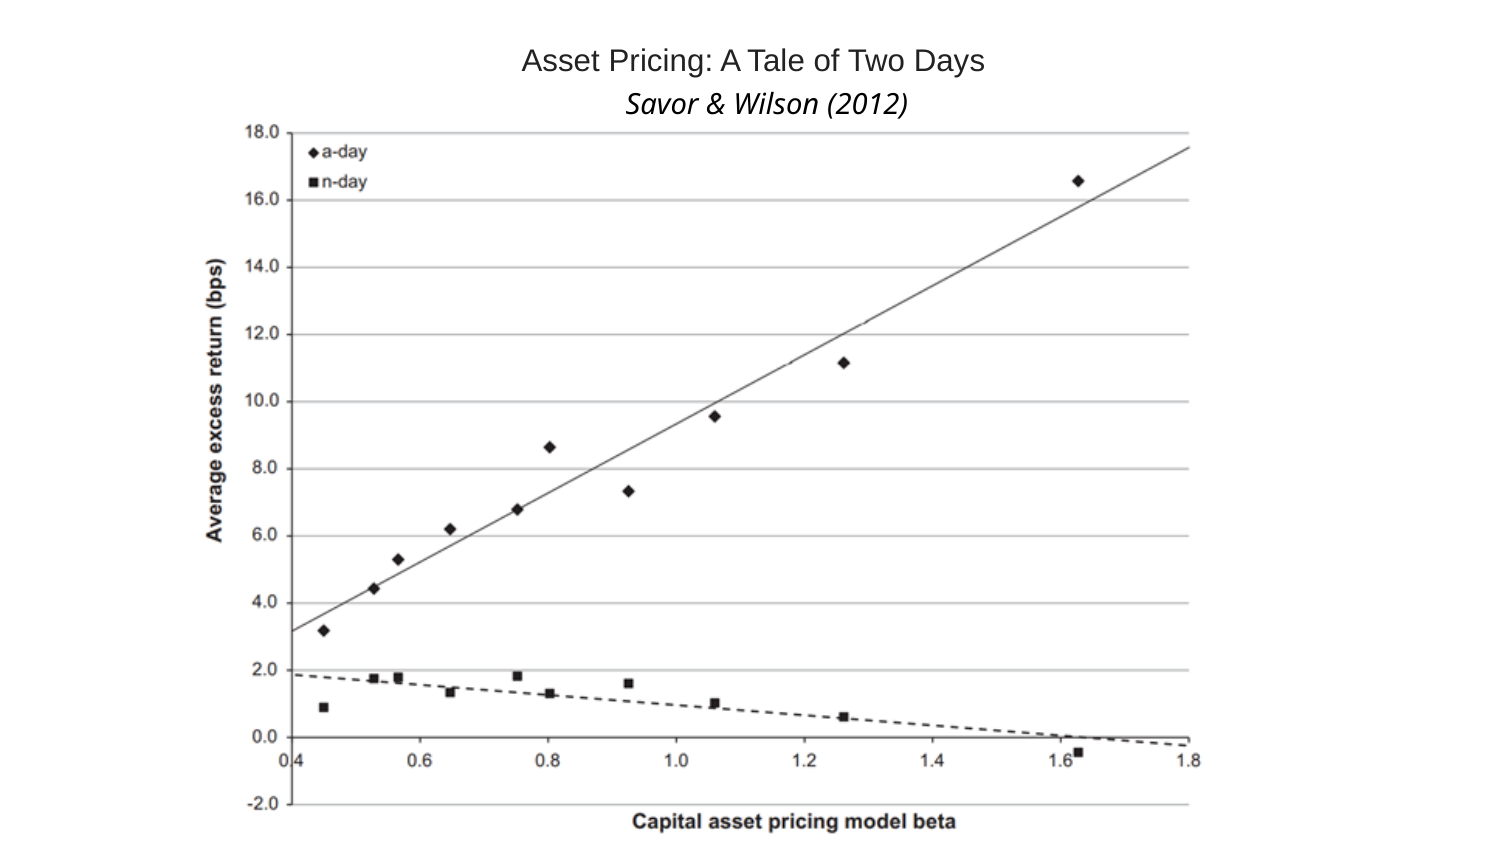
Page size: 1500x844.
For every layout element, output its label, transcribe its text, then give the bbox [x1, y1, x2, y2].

picture [149, 95, 1293, 844]
text_box Asset Pricing: A Tale of Two Days Savor & Wilson (2012) [506, 24, 1028, 93]
